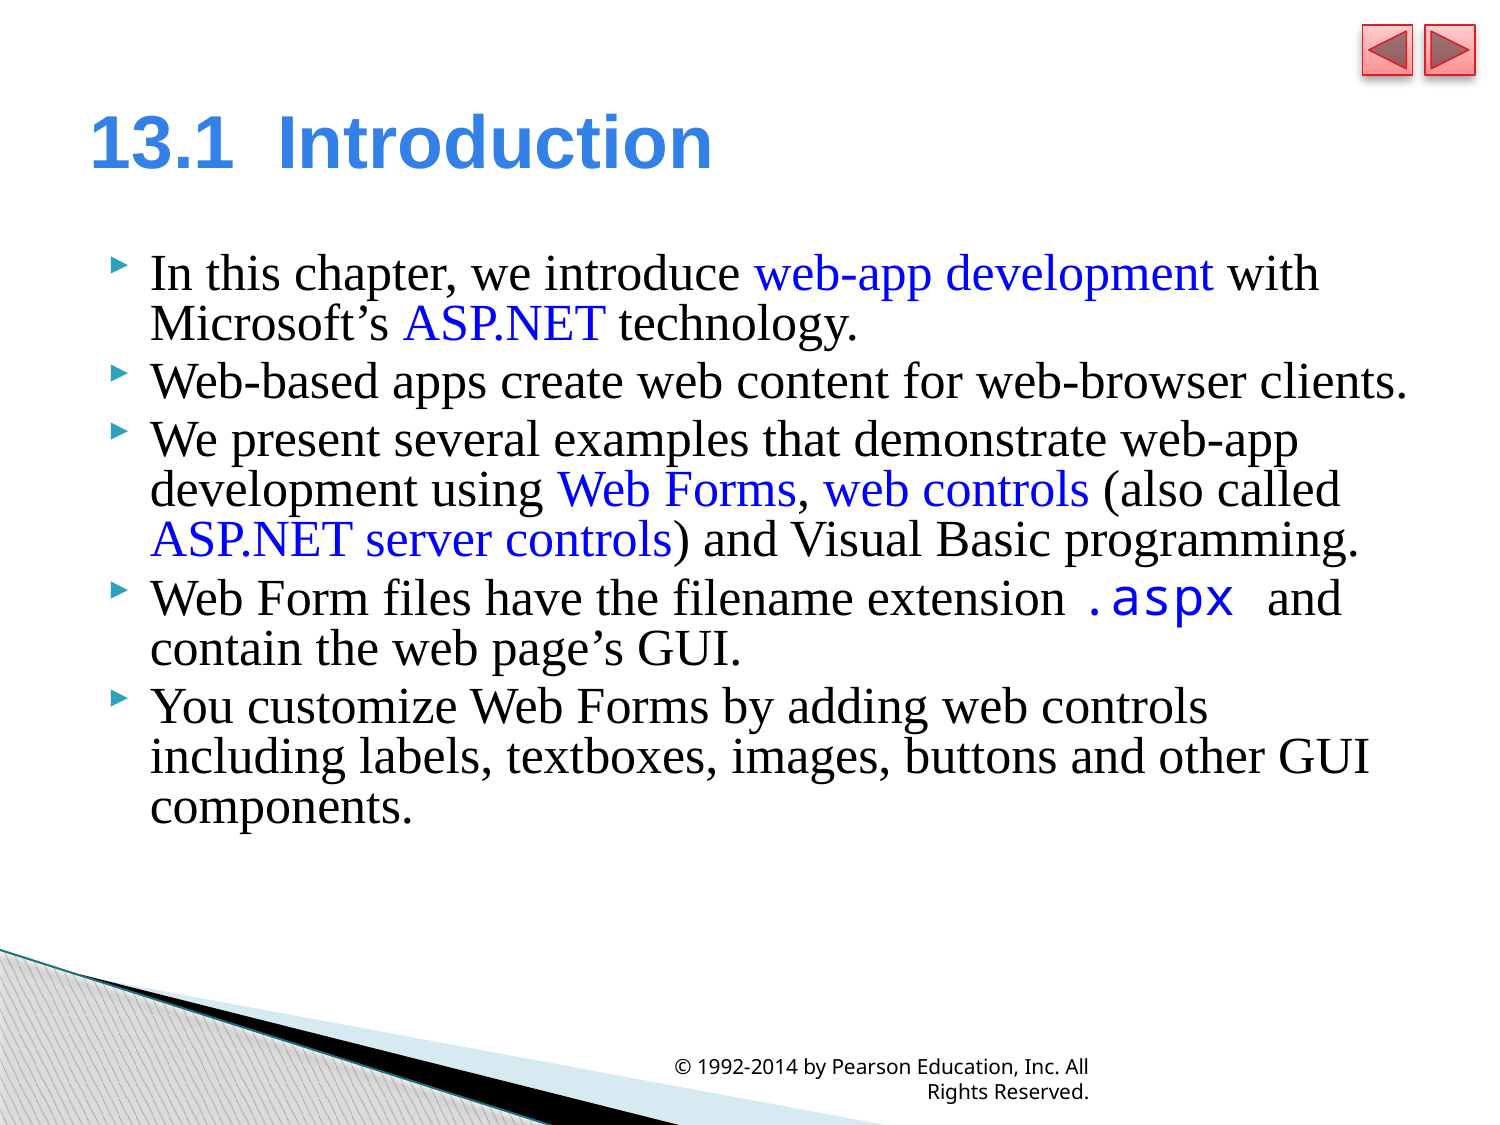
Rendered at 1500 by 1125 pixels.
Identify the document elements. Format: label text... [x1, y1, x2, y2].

title 13.1 Introduction [75, 45, 1425, 233]
footer © 1992-2014 by Pearson Education, Inc. All Rights Reserved. [650, 1051, 1105, 1112]
list In this chapter, we introduce web-app development with Microsoft’s ASP.NET technology. Web-based apps create web content for web-browser clients. We present several examples that demonstrate web-app development using Web Forms, web controls (also called ASP.NET server controls) and Visual Basic programming. Web Form files have the filename extension .aspx and contain the web page’s GUI. You customize Web Forms by adding web controls including labels, textboxes, images, buttons and other GUI components. [75, 242, 1425, 986]
